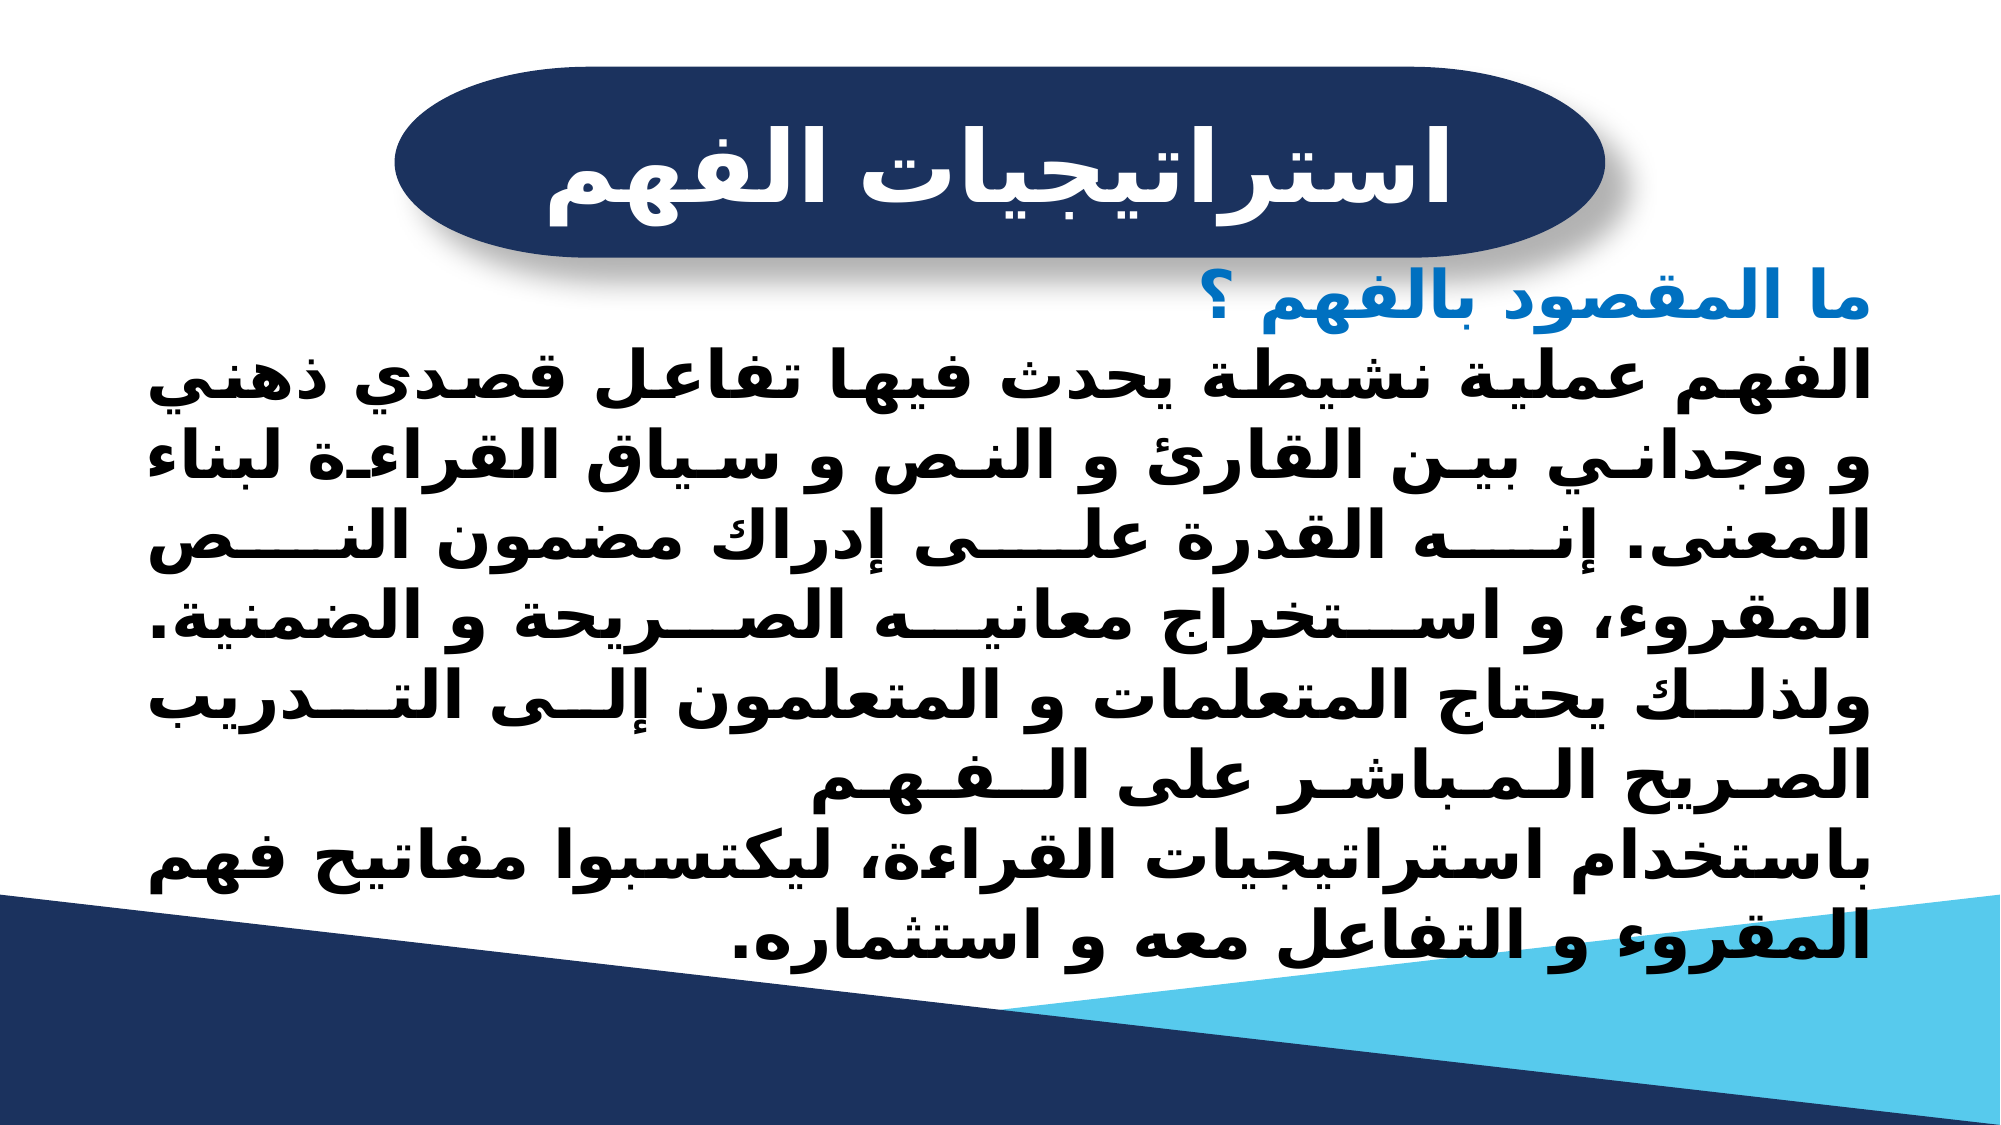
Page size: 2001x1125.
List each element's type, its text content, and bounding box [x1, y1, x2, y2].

text_box [0, 894, 2000, 1125]
text_box ما المقصود بالفهم ؟ الفهم عملية نشيطة يحدث فيها تفاعل قصدي ذهني و وجداني بين القارئ و النص و سياق القراءة لبناء المعنى. إنه القدرة على إدراك مضمون النص المقروء، و استخراج معانيه الصريحة و الضمنية. ولذلك يحتاج المتعلمات و المتعلمون إلى التـدريب الصـريح الـمـباشـر على الــفـهـم باستخدام استراتيجيات القراءة، ليكتسبوا مفاتيح فهم المقروء و التفاعل معه و استثماره. [137, 251, 1910, 972]
text_box [1002, 894, 2000, 1124]
text_box استراتيجيات الفهم [394, 66, 1606, 251]
